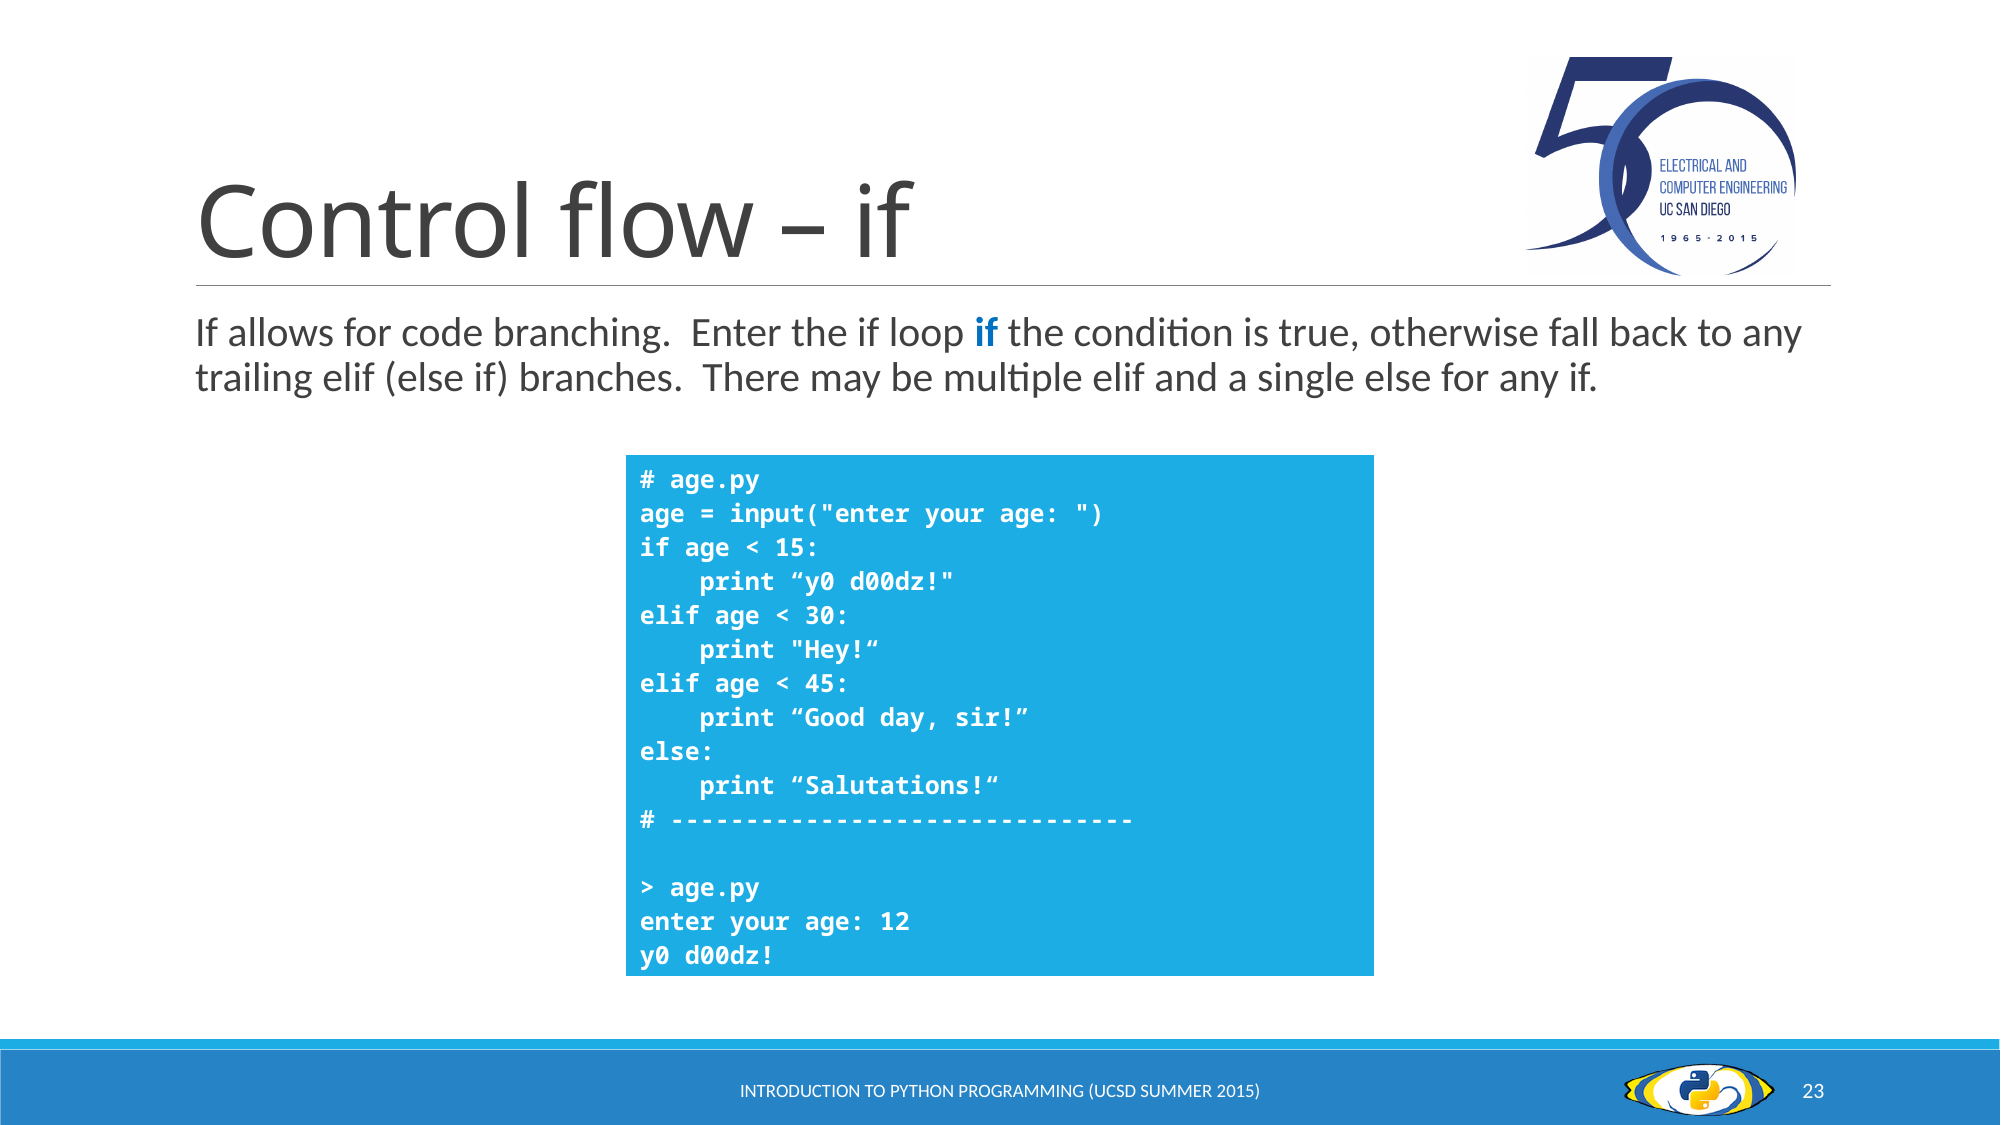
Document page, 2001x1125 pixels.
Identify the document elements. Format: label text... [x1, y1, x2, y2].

table_header # age.py age = input("enter your age: ") if age < 15: print “y0 d00dz!" elif age < 30: print "Hey!“ elif age < 45: print “Good day, sir!” else: print “Salutations!“ # ------------------------------- > age.py enter your age: 12 y0 d00dz! [626, 455, 1374, 976]
footer Introduction to Python Programming (UCSD Summer 2015) [604, 1059, 1396, 1120]
slide_number 23 [1624, 1059, 1840, 1120]
list If allows for code branching. Enter the if loop if the condition is true, otherwise fall back to any trailing elif (else if) branches. There may be multiple elif and a single else for any if. [180, 302, 1830, 963]
title Control flow – if [180, 47, 1830, 285]
